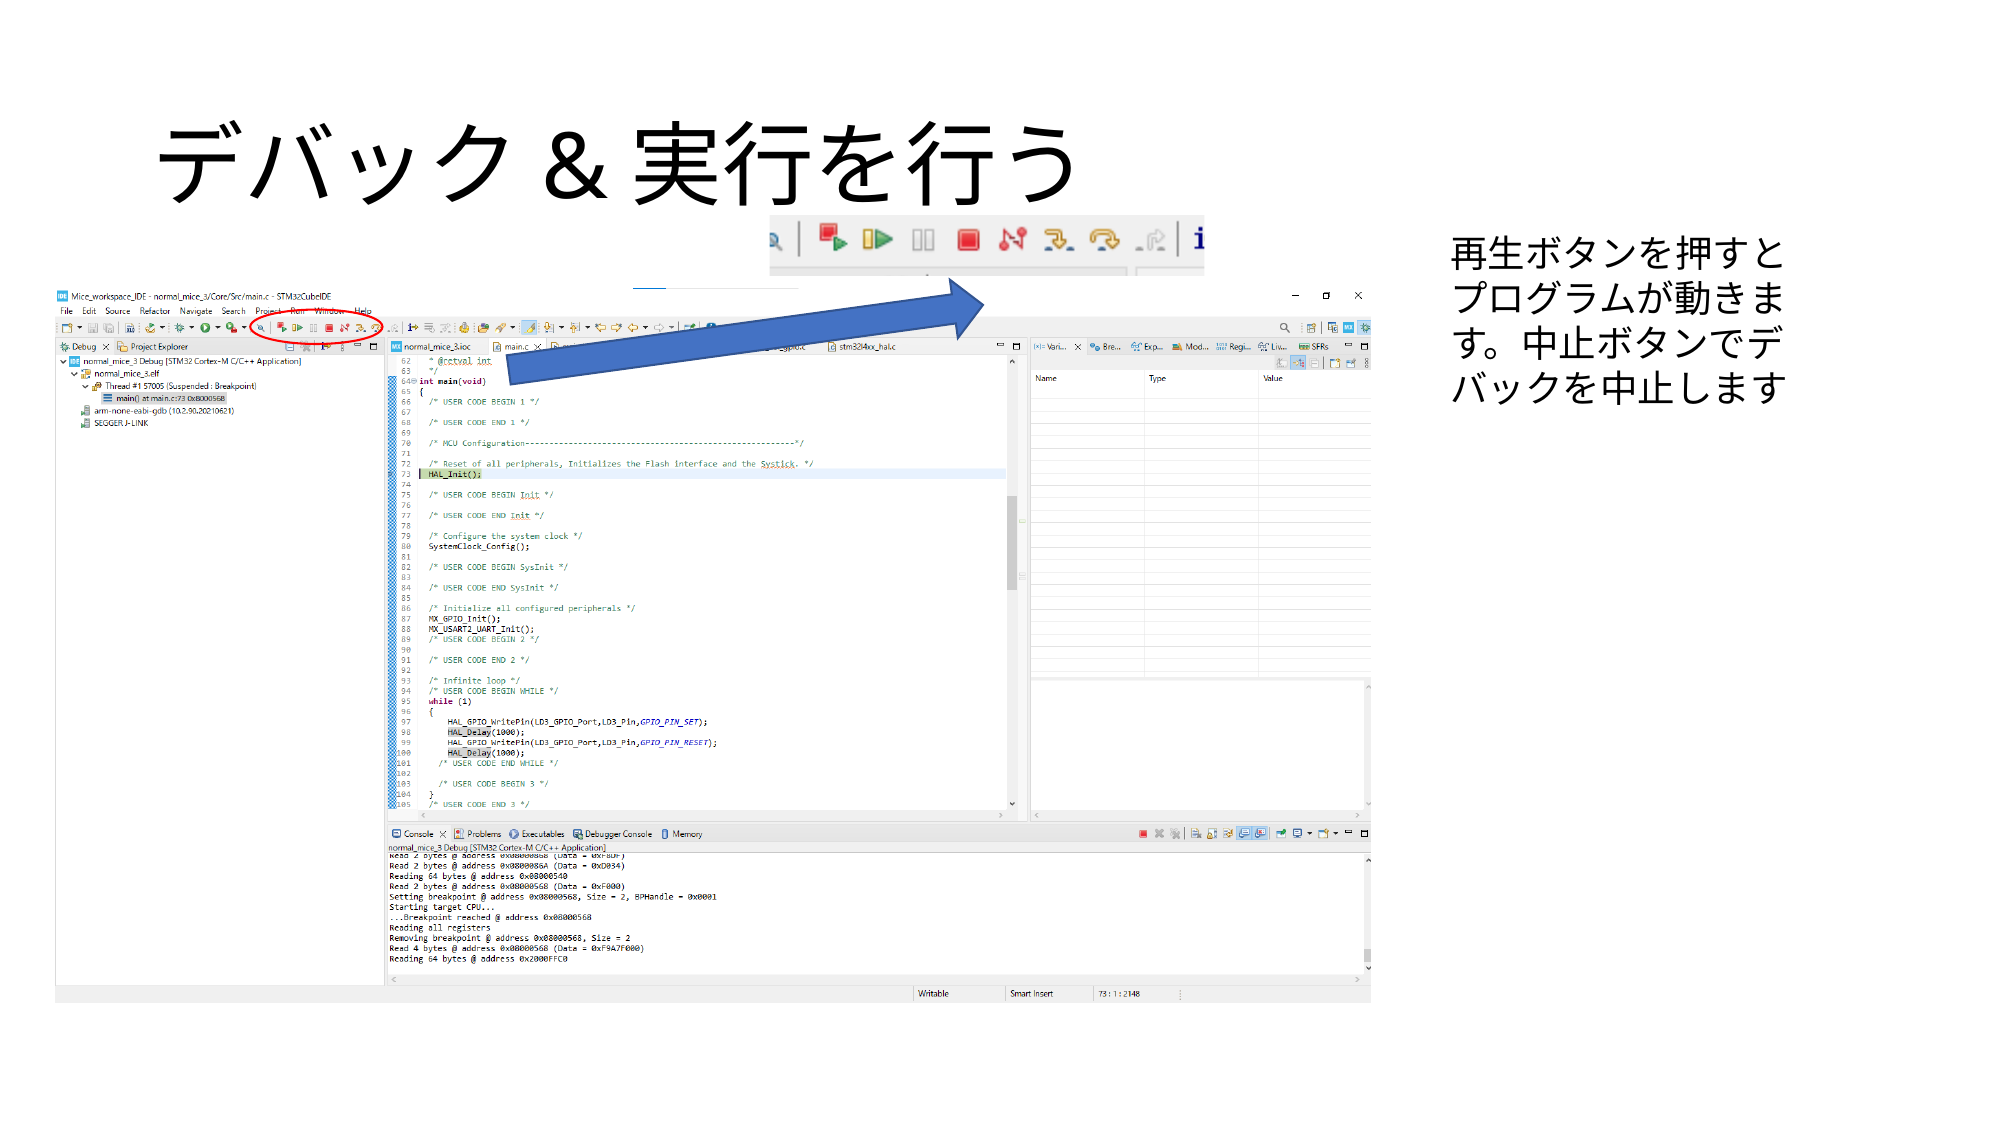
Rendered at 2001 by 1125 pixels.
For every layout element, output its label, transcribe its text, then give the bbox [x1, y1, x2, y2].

title デバック&実行を行う [137, 59, 1863, 278]
text_box 再生ボタンを押すとプログラムが動きます。中止ボタンでデバックを中止します [1435, 222, 1803, 418]
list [55, 288, 1371, 1003]
text_box [948, 277, 963, 288]
picture [769, 215, 1205, 276]
